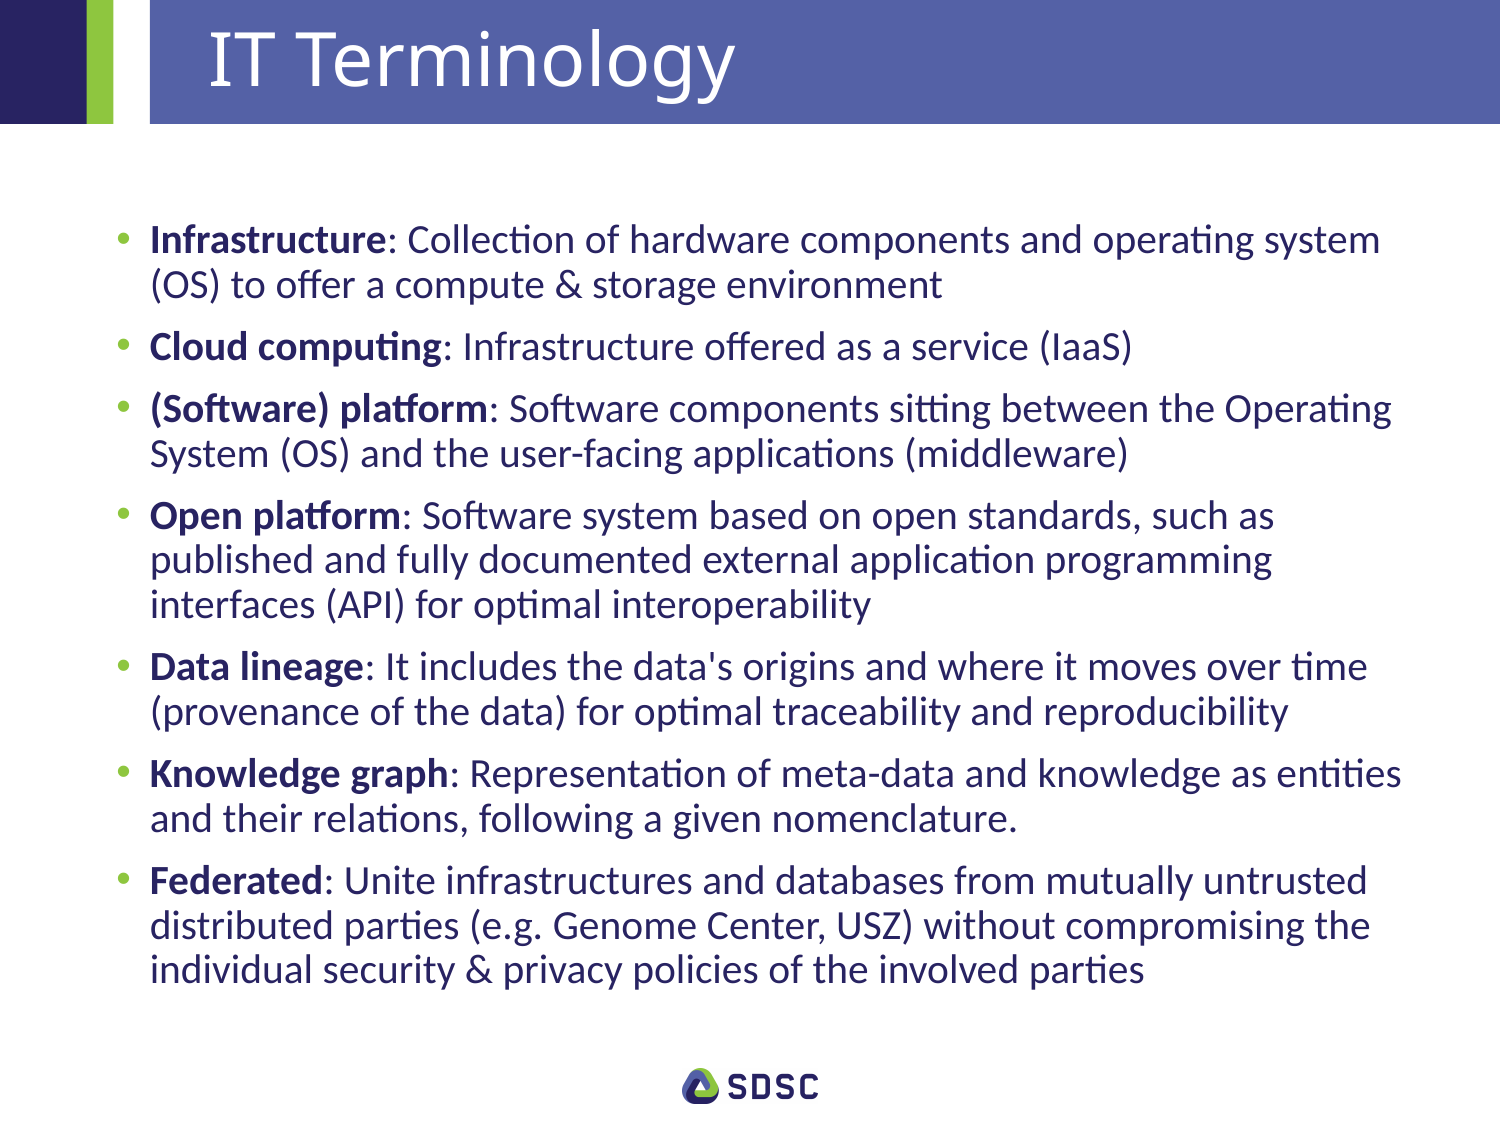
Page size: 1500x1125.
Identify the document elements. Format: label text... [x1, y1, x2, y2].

picture [682, 1068, 818, 1104]
list Infrastructure: Collection of hardware components and operating system (OS) to offer a compute & storage environment Cloud computing: Infrastructure offered as a service (IaaS) (Software) platform: Software components sitting between the Operating System (OS) and the user-facing applications (middleware) Open platform: Software system based on open standards, such as published and fully documented external application programming interfaces (API) for optimal interoperability Data lineage: It includes the data's origins and where it moves over time (provenance of the data) for optimal traceability and reproducibility Knowledge graph: Representation of meta-data and knowledge as entities and their relations, following a given nomenclature. Federated: Unite infrastructures and databases from mutually untrusted distributed parties (e.g. Genome Center, USZ) without compromising the individual security & privacy policies of the involved parties [101, 210, 1456, 1015]
title IT Terminology [150, 0, 1500, 124]
